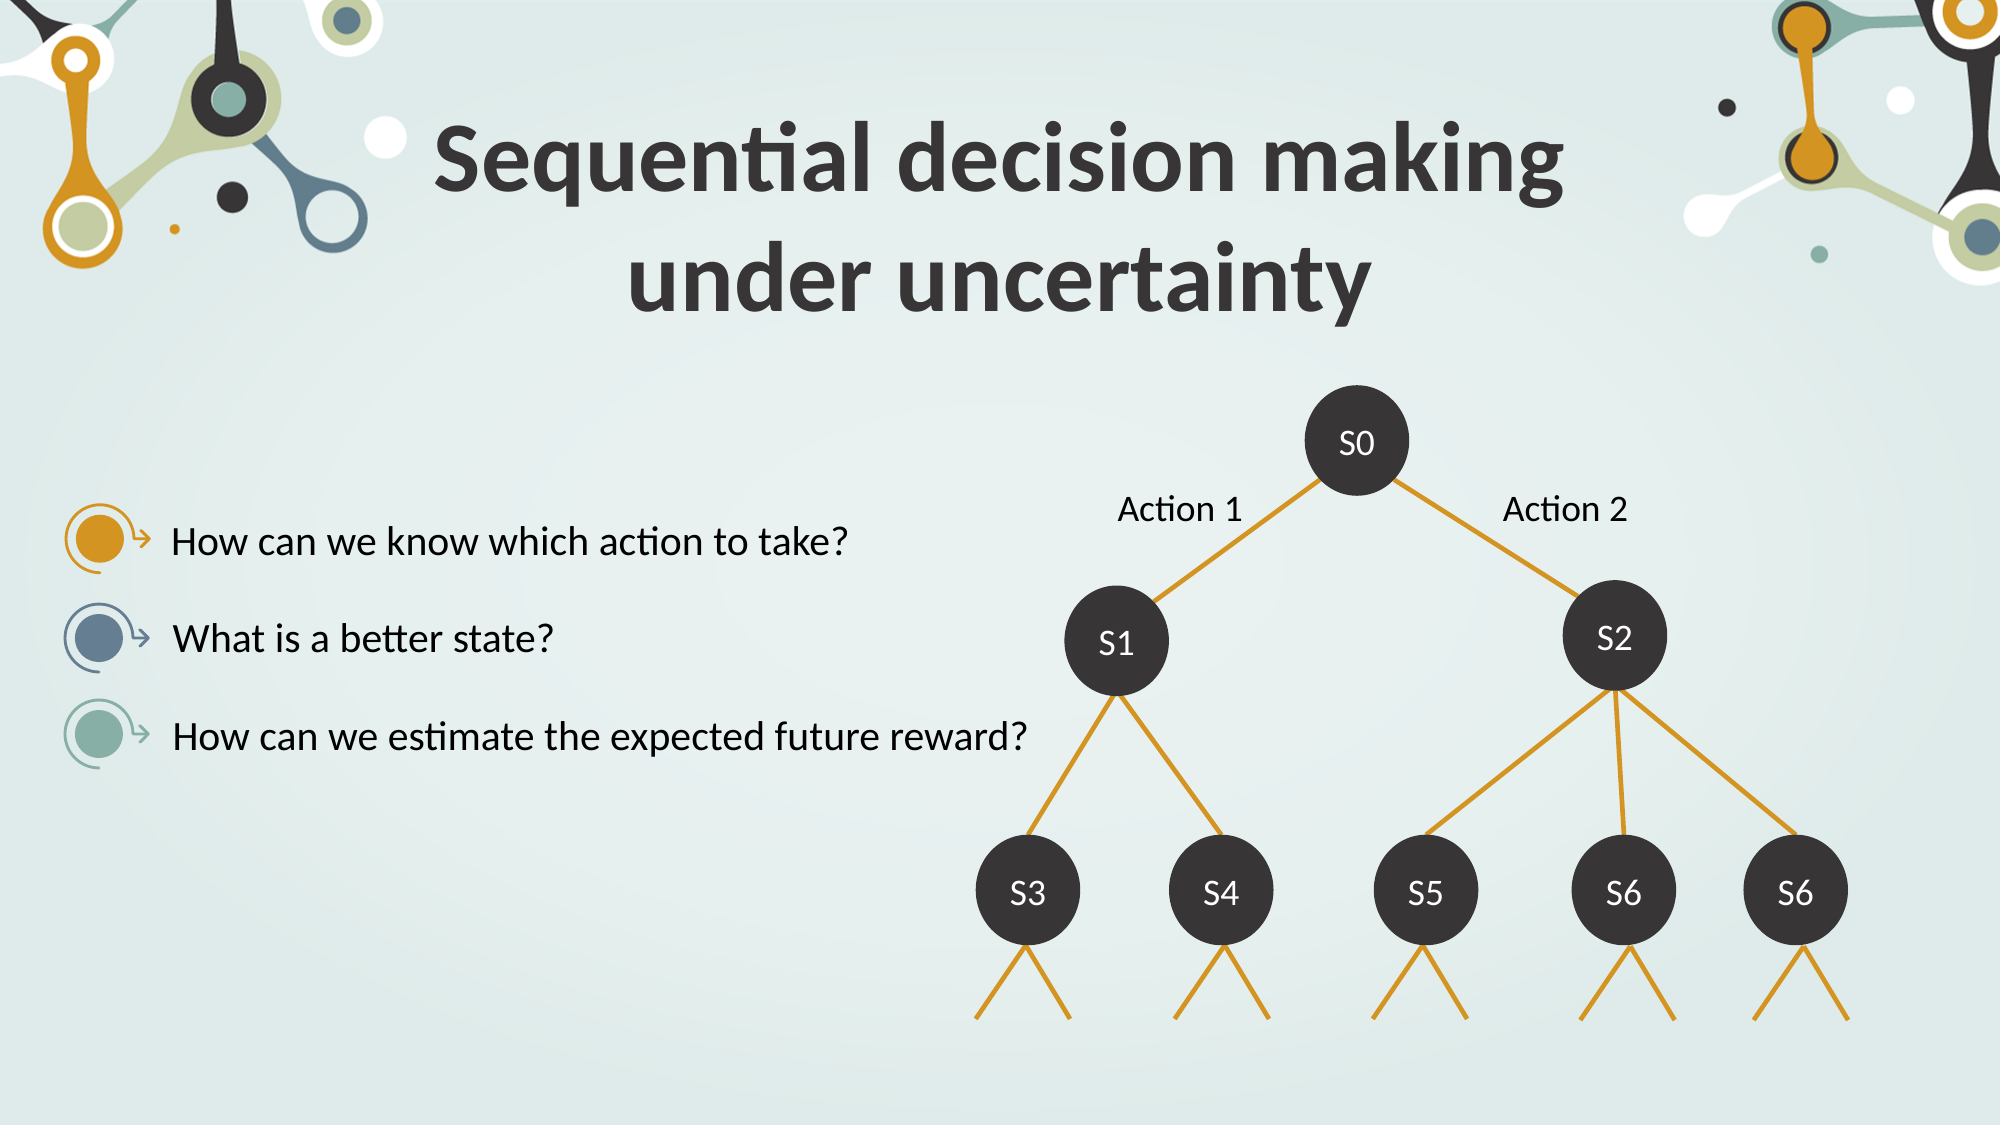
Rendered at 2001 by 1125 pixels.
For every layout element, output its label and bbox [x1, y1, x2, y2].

text_box [71, 594, 143, 682]
text_box [71, 690, 143, 778]
text_box [1372, 945, 1422, 1019]
picture [0, 0, 2000, 1125]
text_box [1116, 696, 1222, 835]
text_box [1422, 945, 1468, 1019]
text_box [1153, 479, 1321, 602]
text_box [1025, 945, 1071, 1019]
text_box [975, 945, 1025, 1019]
text_box [1615, 690, 1796, 835]
text_box [1174, 945, 1224, 1019]
text_box [1426, 690, 1615, 835]
text_box [1393, 479, 1579, 597]
text_box [1580, 946, 1630, 1020]
text_box [1803, 946, 1849, 1020]
text_box [1753, 946, 1803, 1020]
text_box [1630, 946, 1675, 1020]
text_box [72, 495, 144, 582]
text_box [1027, 696, 1116, 835]
text_box [1224, 945, 1270, 1019]
